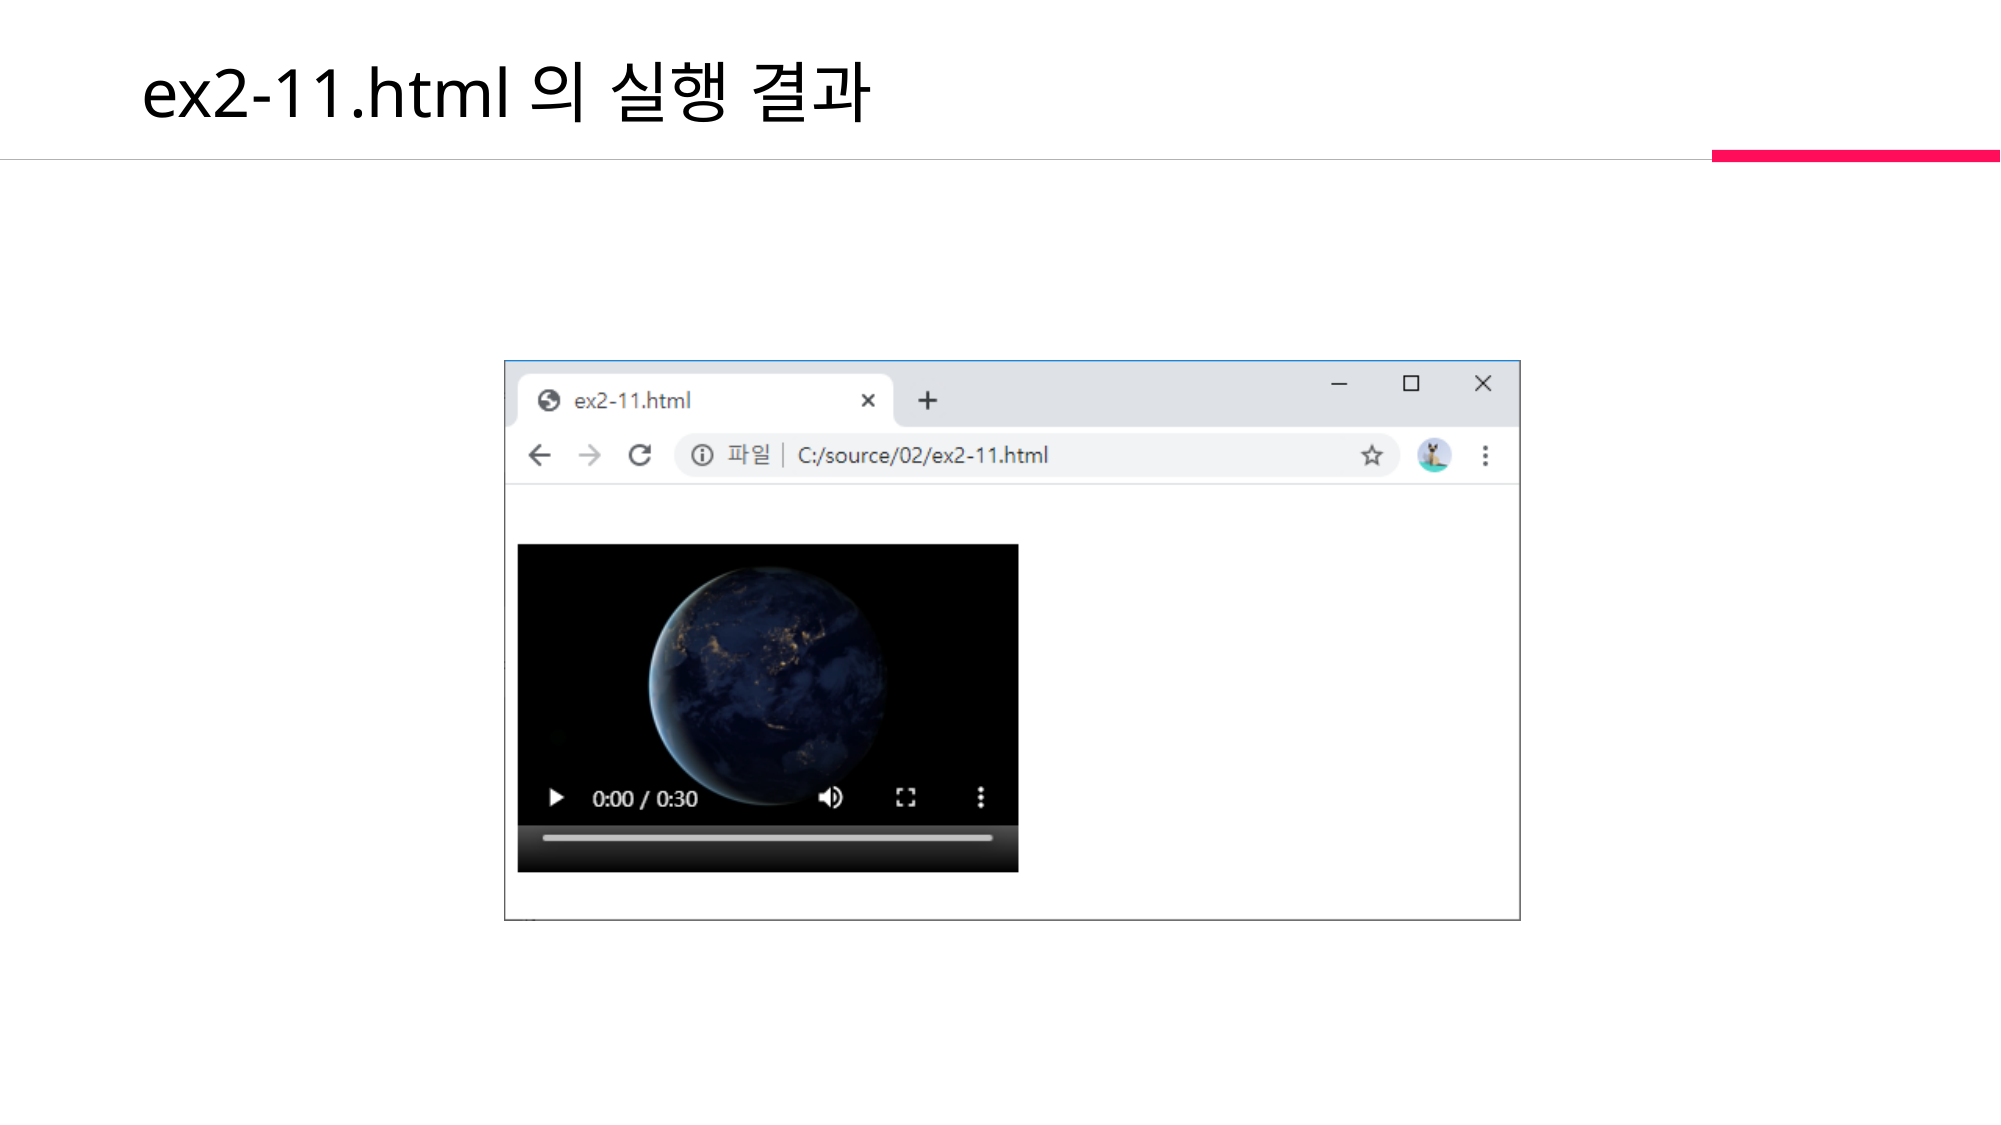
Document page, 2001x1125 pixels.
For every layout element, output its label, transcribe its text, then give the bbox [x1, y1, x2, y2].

text_box [1711, 149, 2000, 159]
picture [504, 360, 1521, 922]
text_box ex2-11.html의 실행 결과 [126, 43, 1148, 139]
